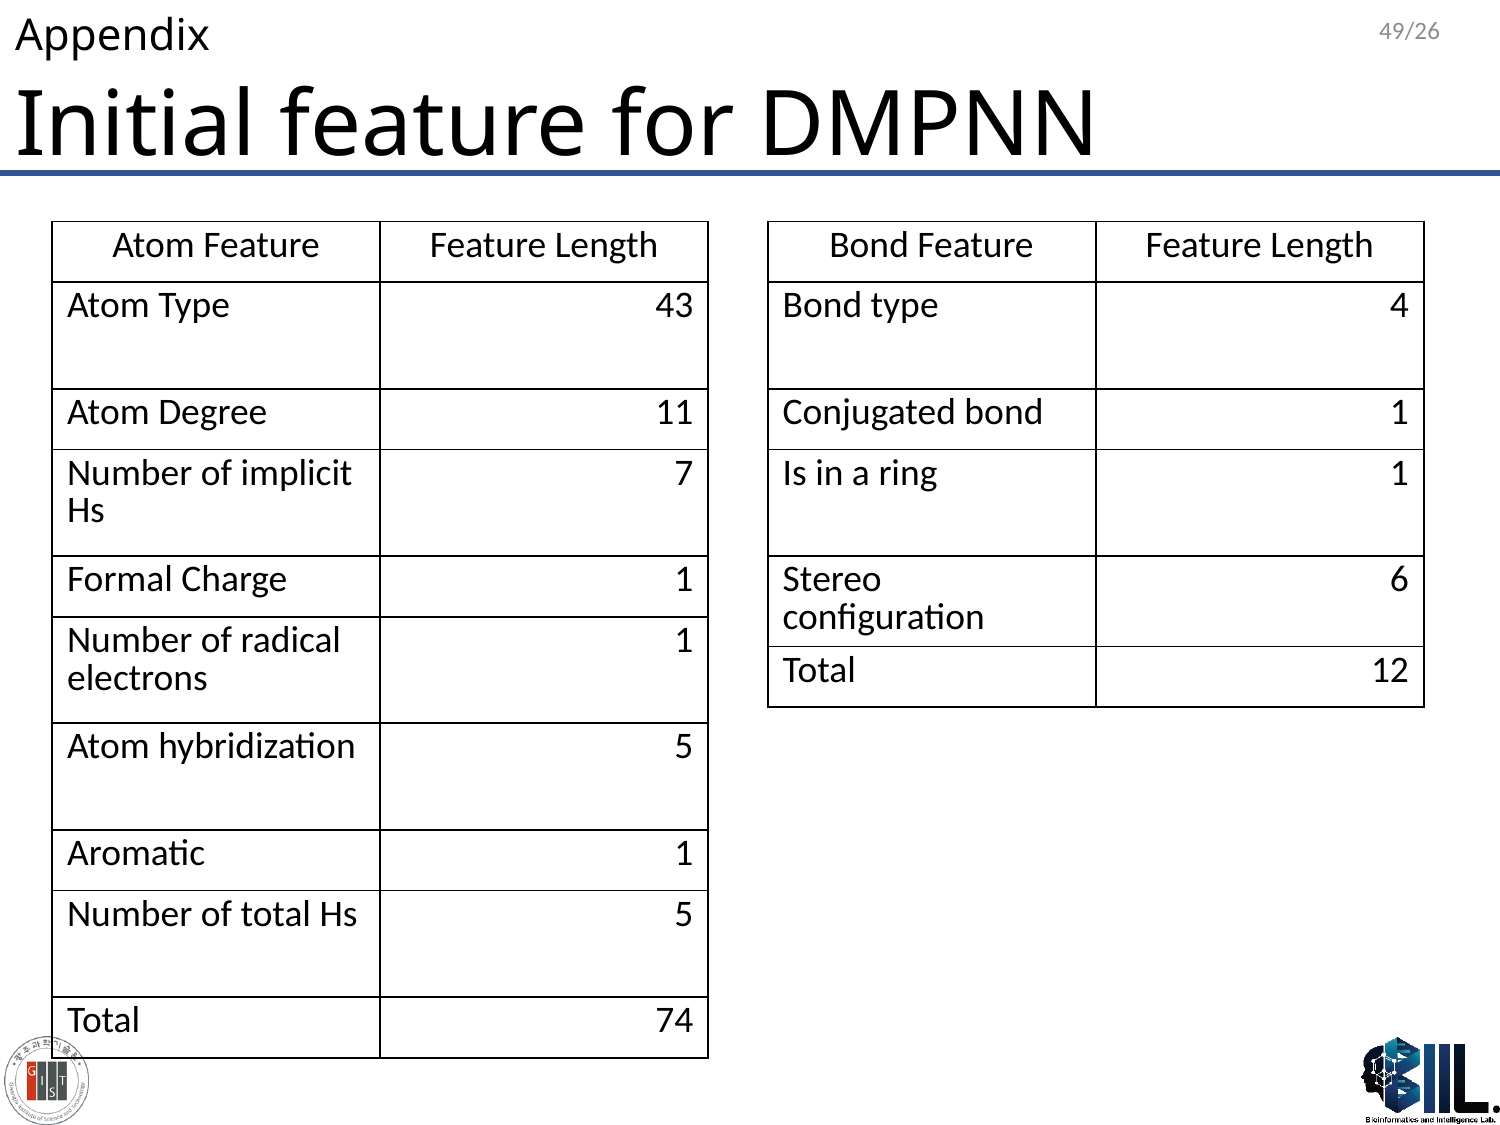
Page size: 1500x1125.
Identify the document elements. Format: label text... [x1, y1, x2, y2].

table_cell Total [769, 647, 1095, 706]
table_cell 12 [1097, 647, 1423, 706]
table_cell Atom Degree [53, 390, 379, 449]
table_cell 5 [381, 891, 707, 996]
table_cell 1 [1097, 450, 1423, 555]
text_box Initial feature for DMPNN [0, 68, 1238, 170]
table_cell 6 [1097, 557, 1423, 646]
table_cell Number of implicit Hs [53, 450, 379, 555]
slide_number 49/26 [1117, 0, 1455, 60]
table_cell Number of radical electrons [53, 618, 379, 722]
table_cell Aromatic [53, 831, 379, 890]
picture [4, 1036, 89, 1125]
table_cell 1 [381, 557, 707, 616]
table_cell 74 [381, 998, 707, 1057]
table_header Feature Length [381, 222, 707, 281]
table_cell Stereo configuration [769, 557, 1095, 646]
picture [1361, 1037, 1500, 1125]
table_cell 4 [1097, 283, 1423, 388]
title Appendix [0, 0, 602, 69]
table_cell Number of total Hs [53, 891, 379, 996]
table_cell Formal Charge [53, 557, 379, 616]
table_cell Bond type [769, 283, 1095, 388]
table_cell Total [53, 998, 379, 1057]
table_cell Atom Type [53, 283, 379, 388]
table_cell 43 [381, 283, 707, 388]
table_cell Conjugated bond [769, 390, 1095, 449]
table_header Bond Feature [769, 222, 1095, 281]
table_cell 1 [1097, 390, 1423, 449]
table_cell 7 [381, 450, 707, 555]
table_cell Is in a ring [769, 450, 1095, 555]
table_cell 11 [381, 390, 707, 449]
table_header Atom Feature [53, 222, 379, 281]
table_cell Atom hybridization [53, 724, 379, 829]
table_cell 5 [381, 724, 707, 829]
text_box Initial feature for DMPNN [0, 176, 1238, 183]
table_cell 1 [381, 618, 707, 722]
table_cell 1 [381, 831, 707, 890]
table_header Feature Length [1097, 222, 1423, 281]
